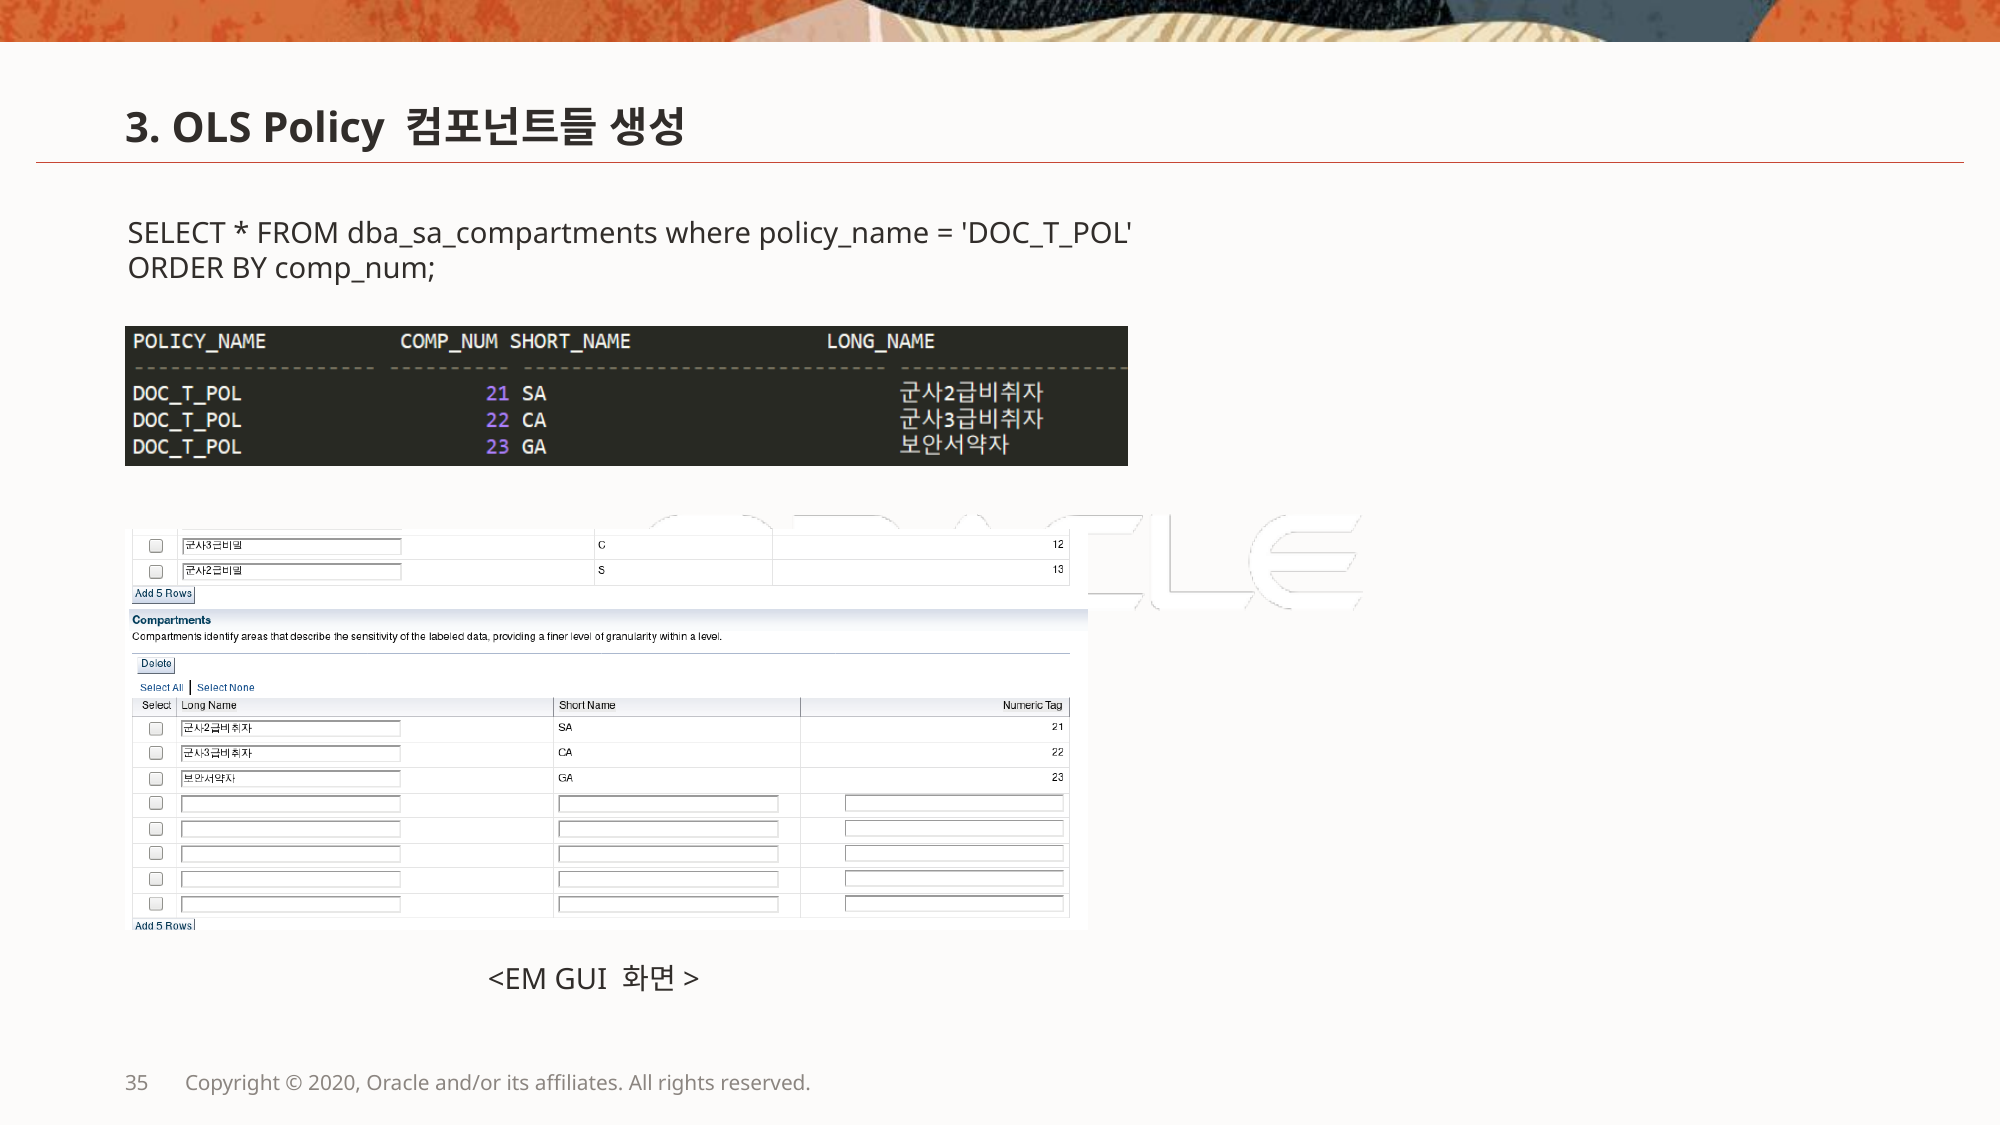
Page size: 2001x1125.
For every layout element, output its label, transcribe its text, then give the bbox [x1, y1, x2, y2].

picture [124, 514, 1363, 930]
footer Copyright © 2020, Oracle and/or its affiliates. All rights reserved. [185, 1053, 1128, 1114]
slide_number 35 [125, 1053, 185, 1114]
text_box <EM GUI 화면> [473, 952, 715, 1003]
text_box SELECT * FROM dba_sa_compartments where policy_name = 'DOC_T_POL' ORDER BY comp_num; [112, 206, 1203, 292]
picture [0, 0, 2000, 42]
title 3. OLS Policy 컴포넌트들 생성 [125, 86, 832, 153]
picture [124, 326, 1128, 466]
